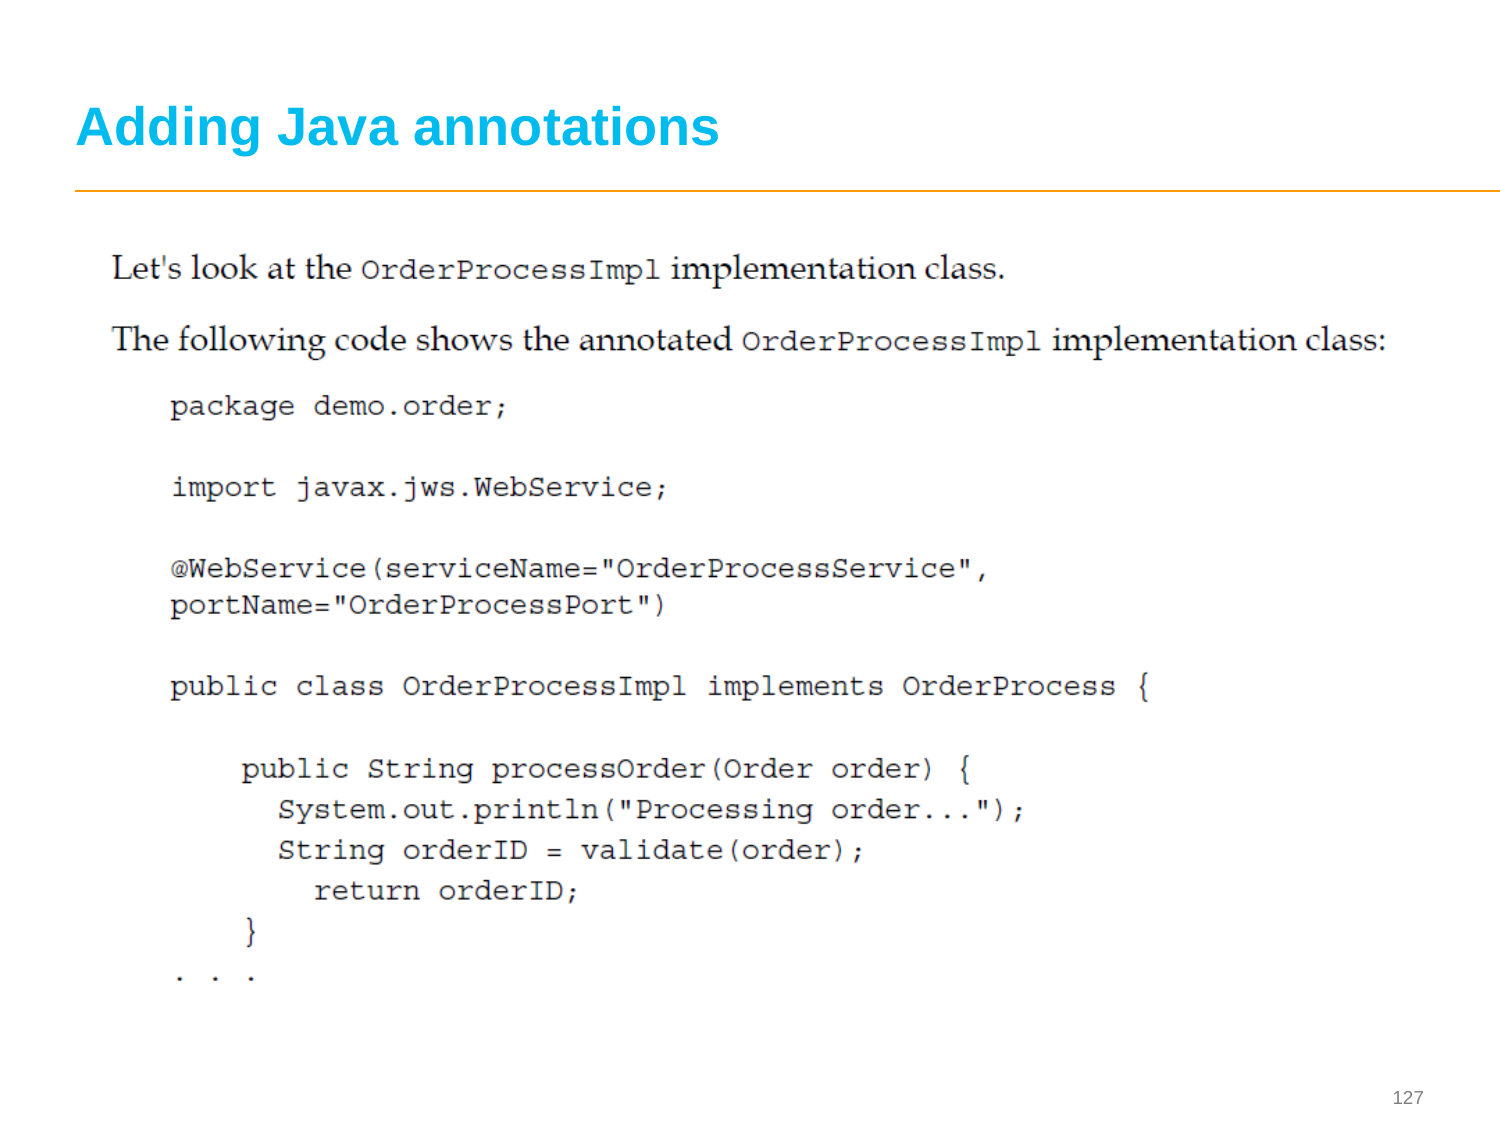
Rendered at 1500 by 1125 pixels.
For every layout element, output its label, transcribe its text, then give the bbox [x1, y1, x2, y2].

title Adding Java annotations [75, 27, 1422, 157]
picture [99, 237, 1471, 1001]
